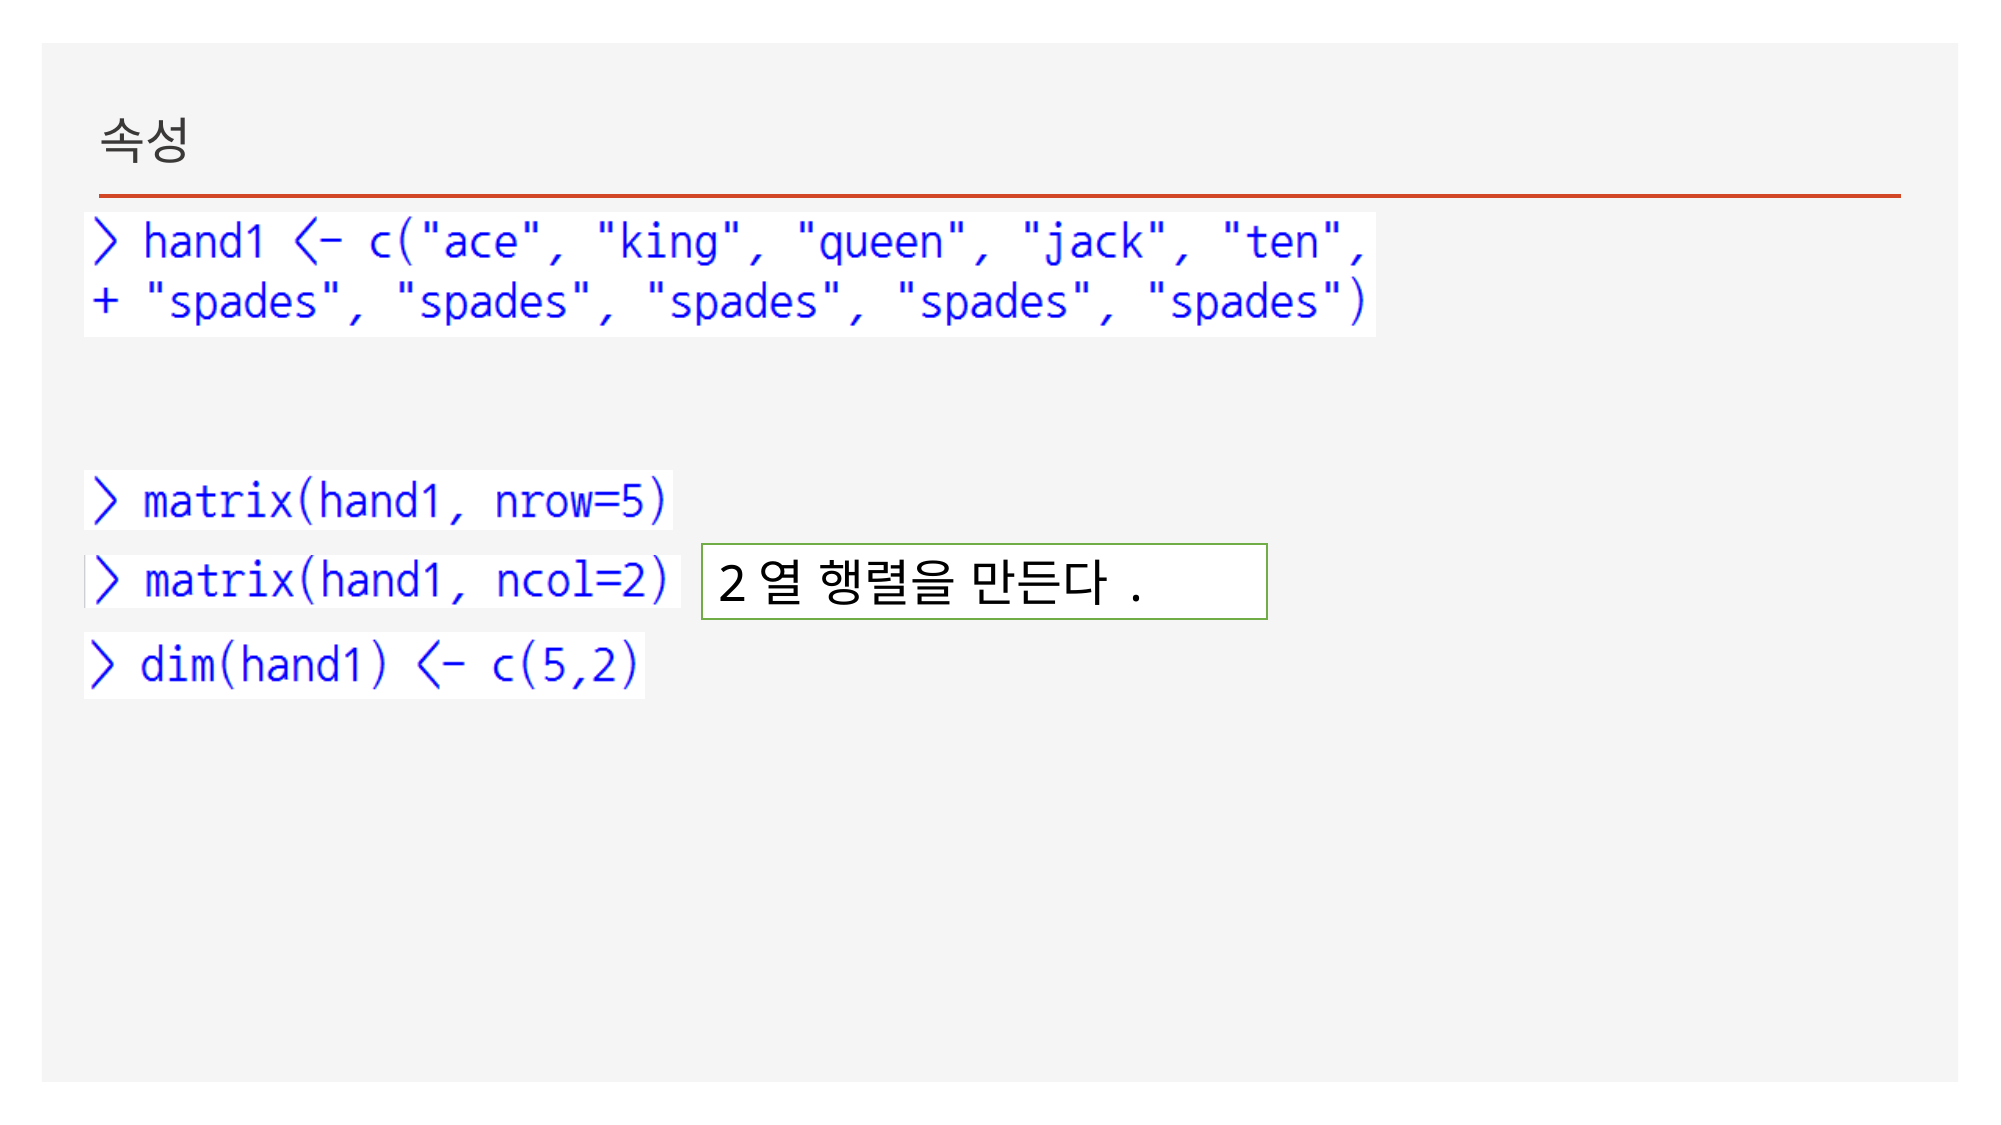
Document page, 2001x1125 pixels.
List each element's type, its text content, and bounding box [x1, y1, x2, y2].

picture [84, 632, 645, 699]
picture [84, 212, 1376, 337]
list 속성 [84, 72, 813, 178]
text_box 2열 행렬을 만든다. [701, 543, 1268, 620]
picture [84, 555, 681, 608]
picture [84, 470, 673, 531]
